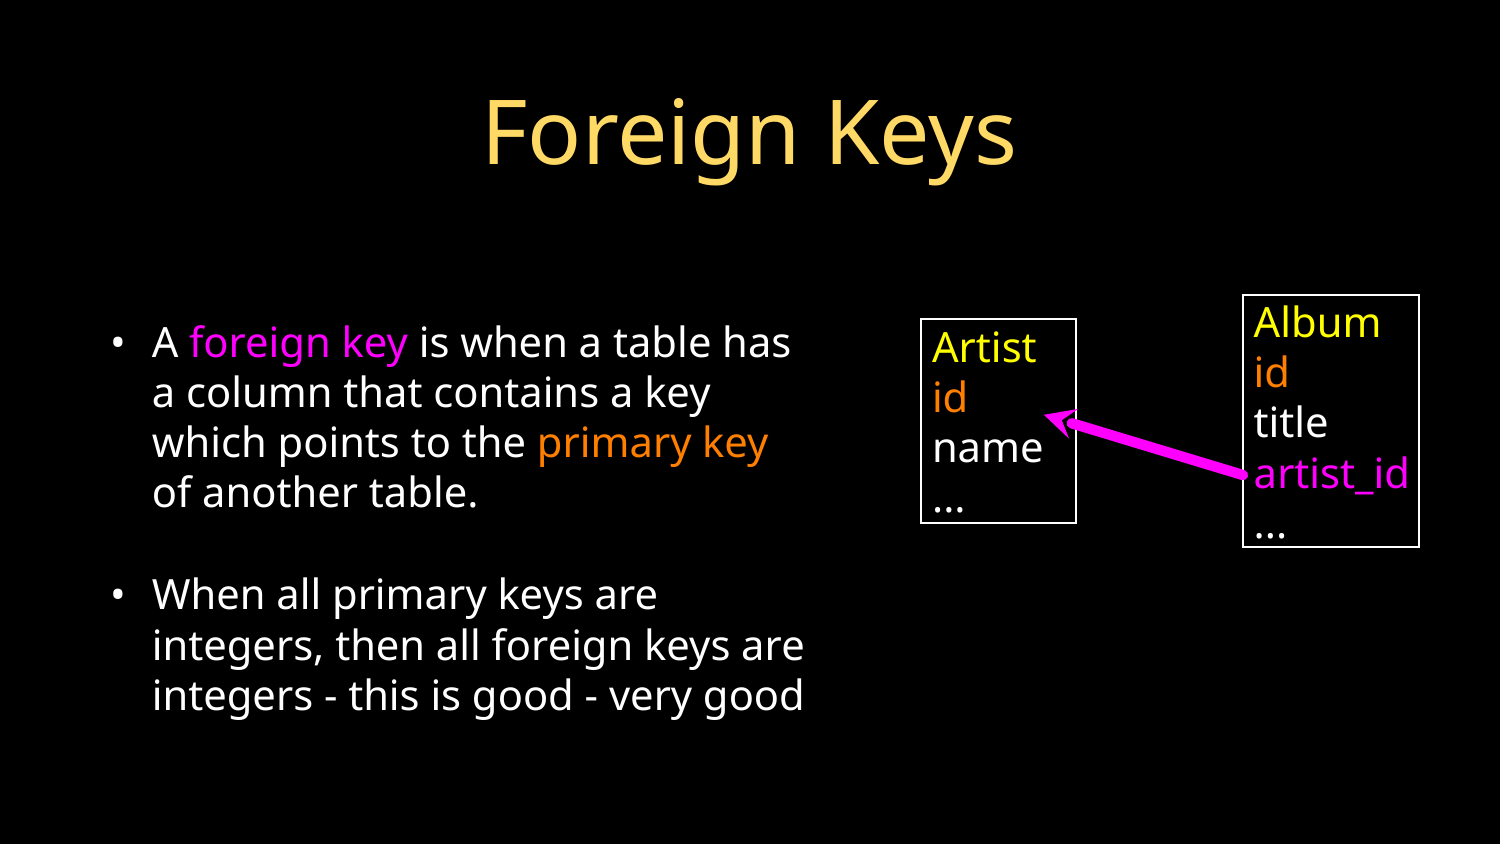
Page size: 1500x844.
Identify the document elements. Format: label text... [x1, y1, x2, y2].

title Foreign Keys [106, 22, 1393, 235]
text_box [1043, 414, 1244, 476]
text_box Album id title artist_id ... [1242, 295, 1419, 548]
text_box Artist id name ... [921, 319, 1077, 524]
list A foreign key is when a table has a column that contains a key which points to the primary key of another table. When all primary keys are integers, then all foreign keys are integers - this is good - very good [106, 226, 811, 809]
